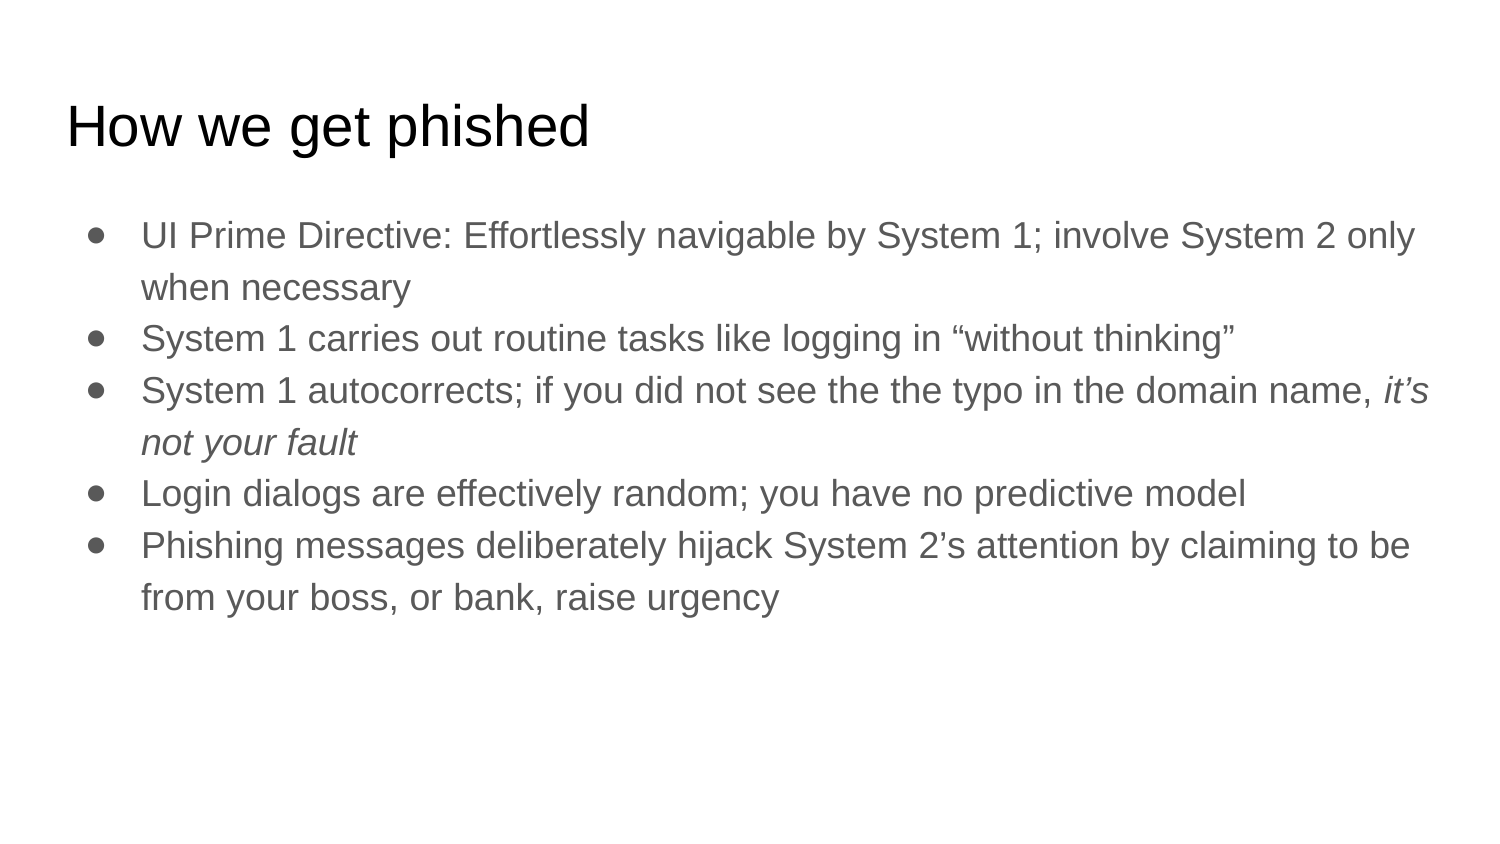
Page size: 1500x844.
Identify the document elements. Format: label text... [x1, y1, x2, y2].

title How we get phished [51, 72, 1449, 167]
list UI Prime Directive: Effortlessly navigable by System 1; involve System 2 only when necessary System 1 carries out routine tasks like logging in “without thinking” System 1 autocorrects; if you did not see the the typo in the domain name, it’s not your fault Login dialogs are effectively random; you have no predictive model Phishing messages deliberately hijack System 2’s attention by claiming to be from your boss, or bank, raise urgency [51, 189, 1449, 750]
